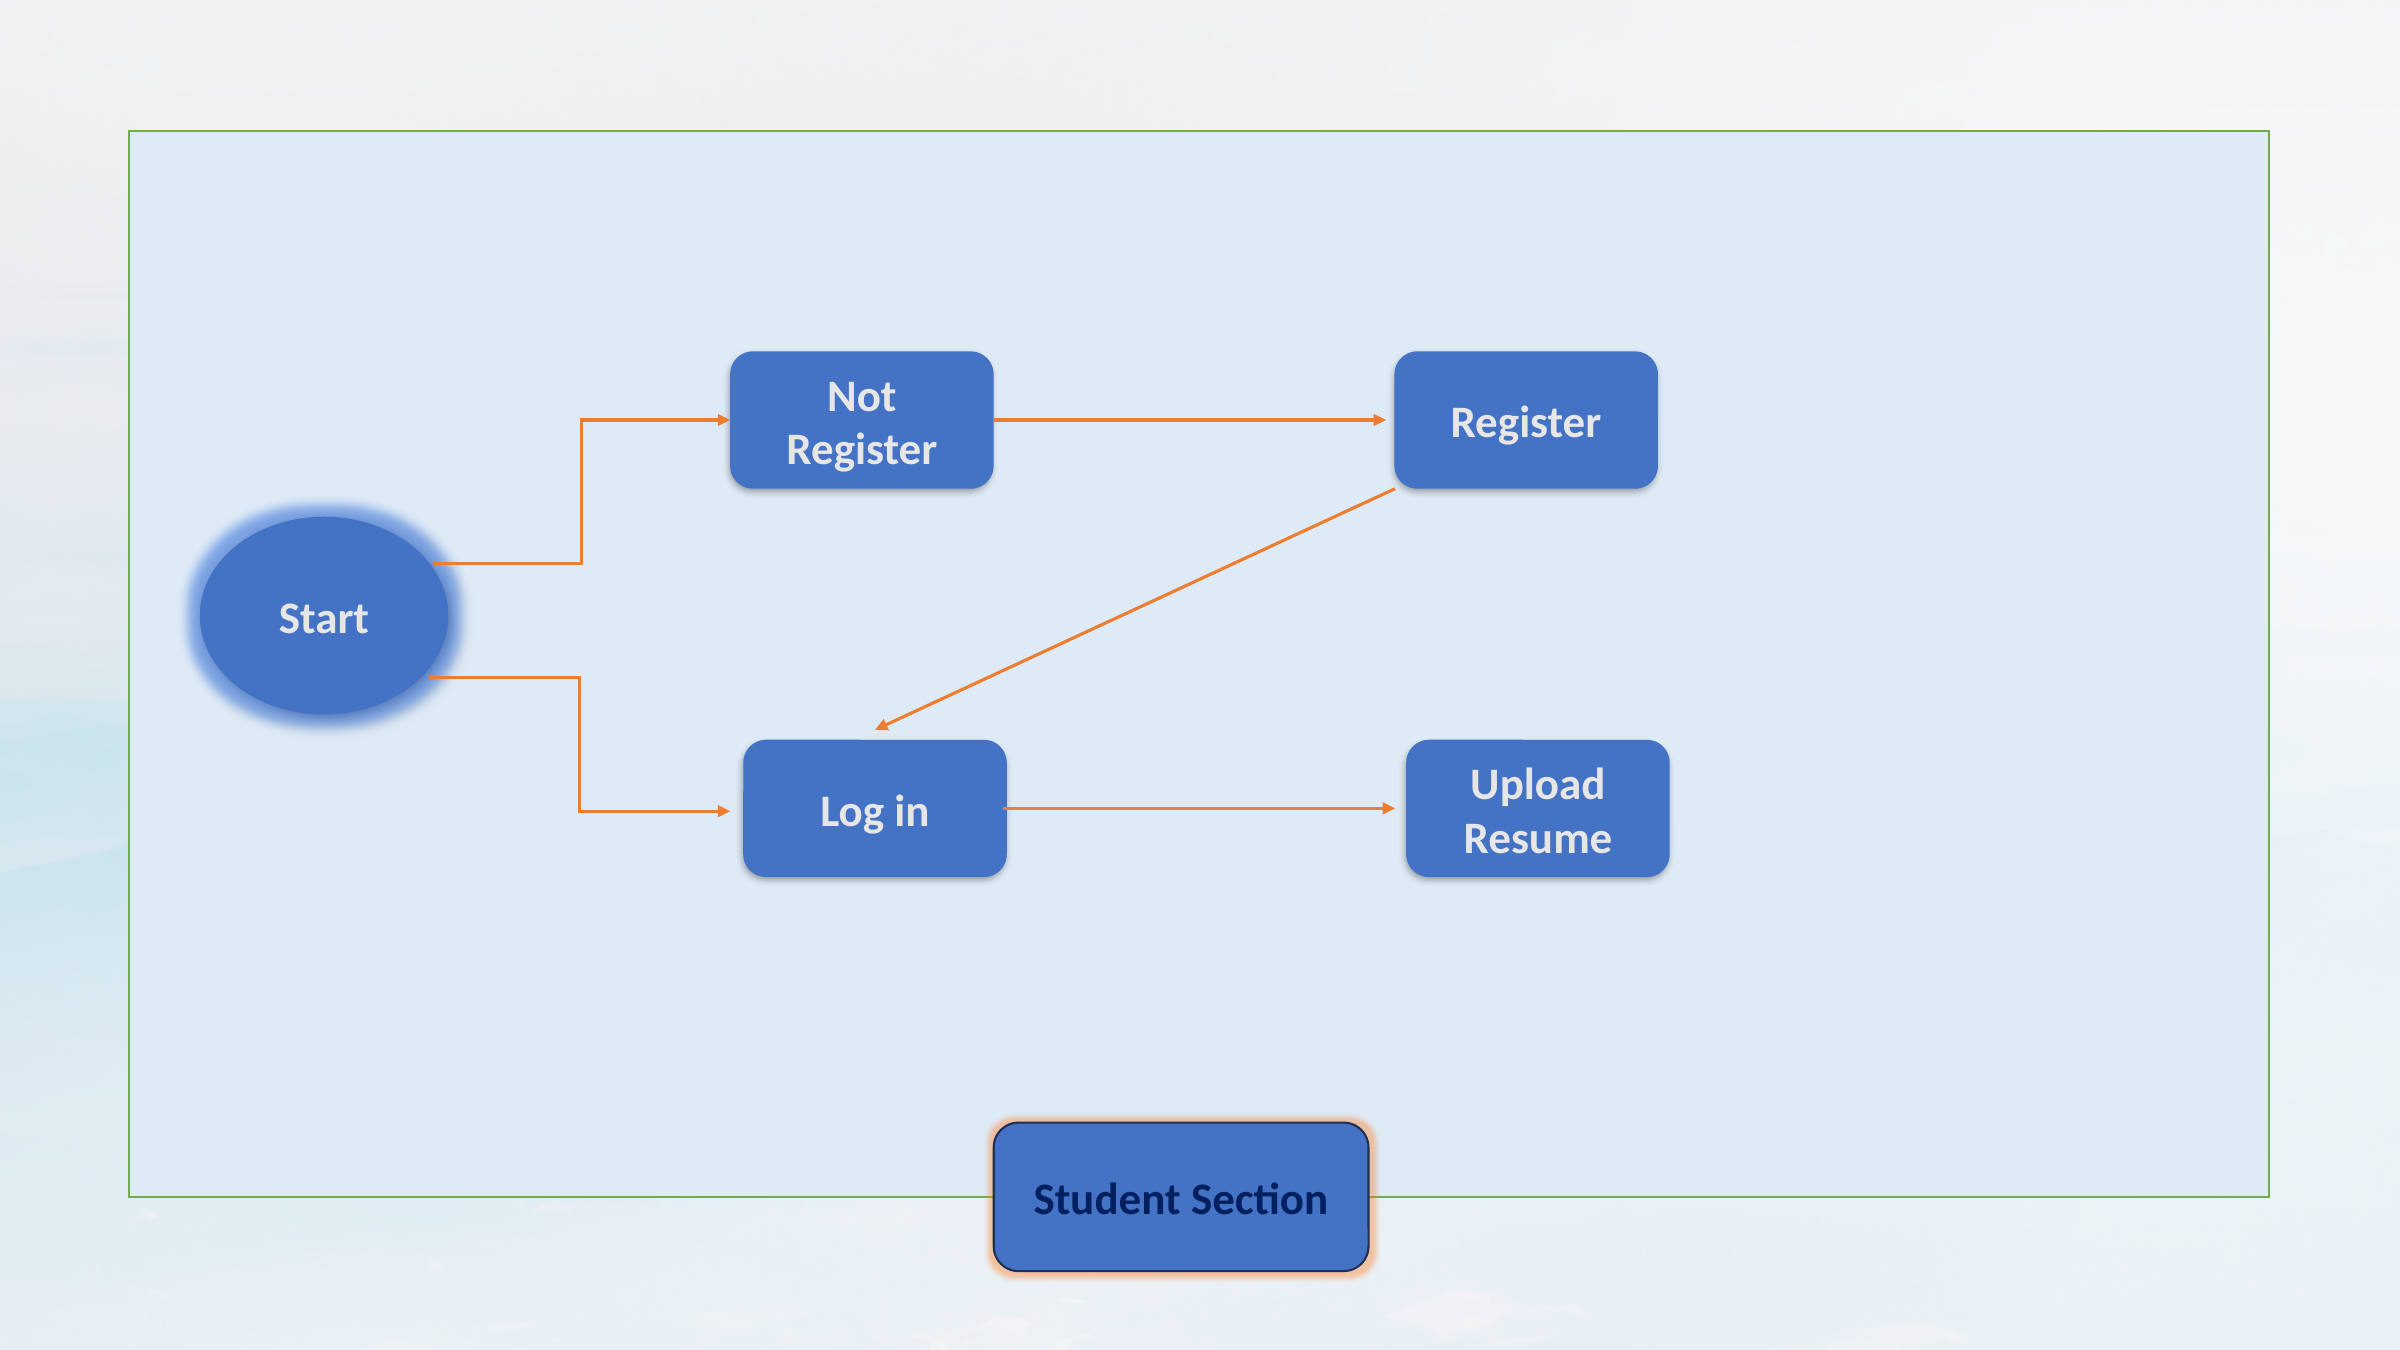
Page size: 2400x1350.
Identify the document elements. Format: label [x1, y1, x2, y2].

picture [0, 0, 2400, 1350]
text_box [874, 488, 1396, 730]
text_box [432, 419, 731, 564]
text_box [428, 677, 731, 812]
